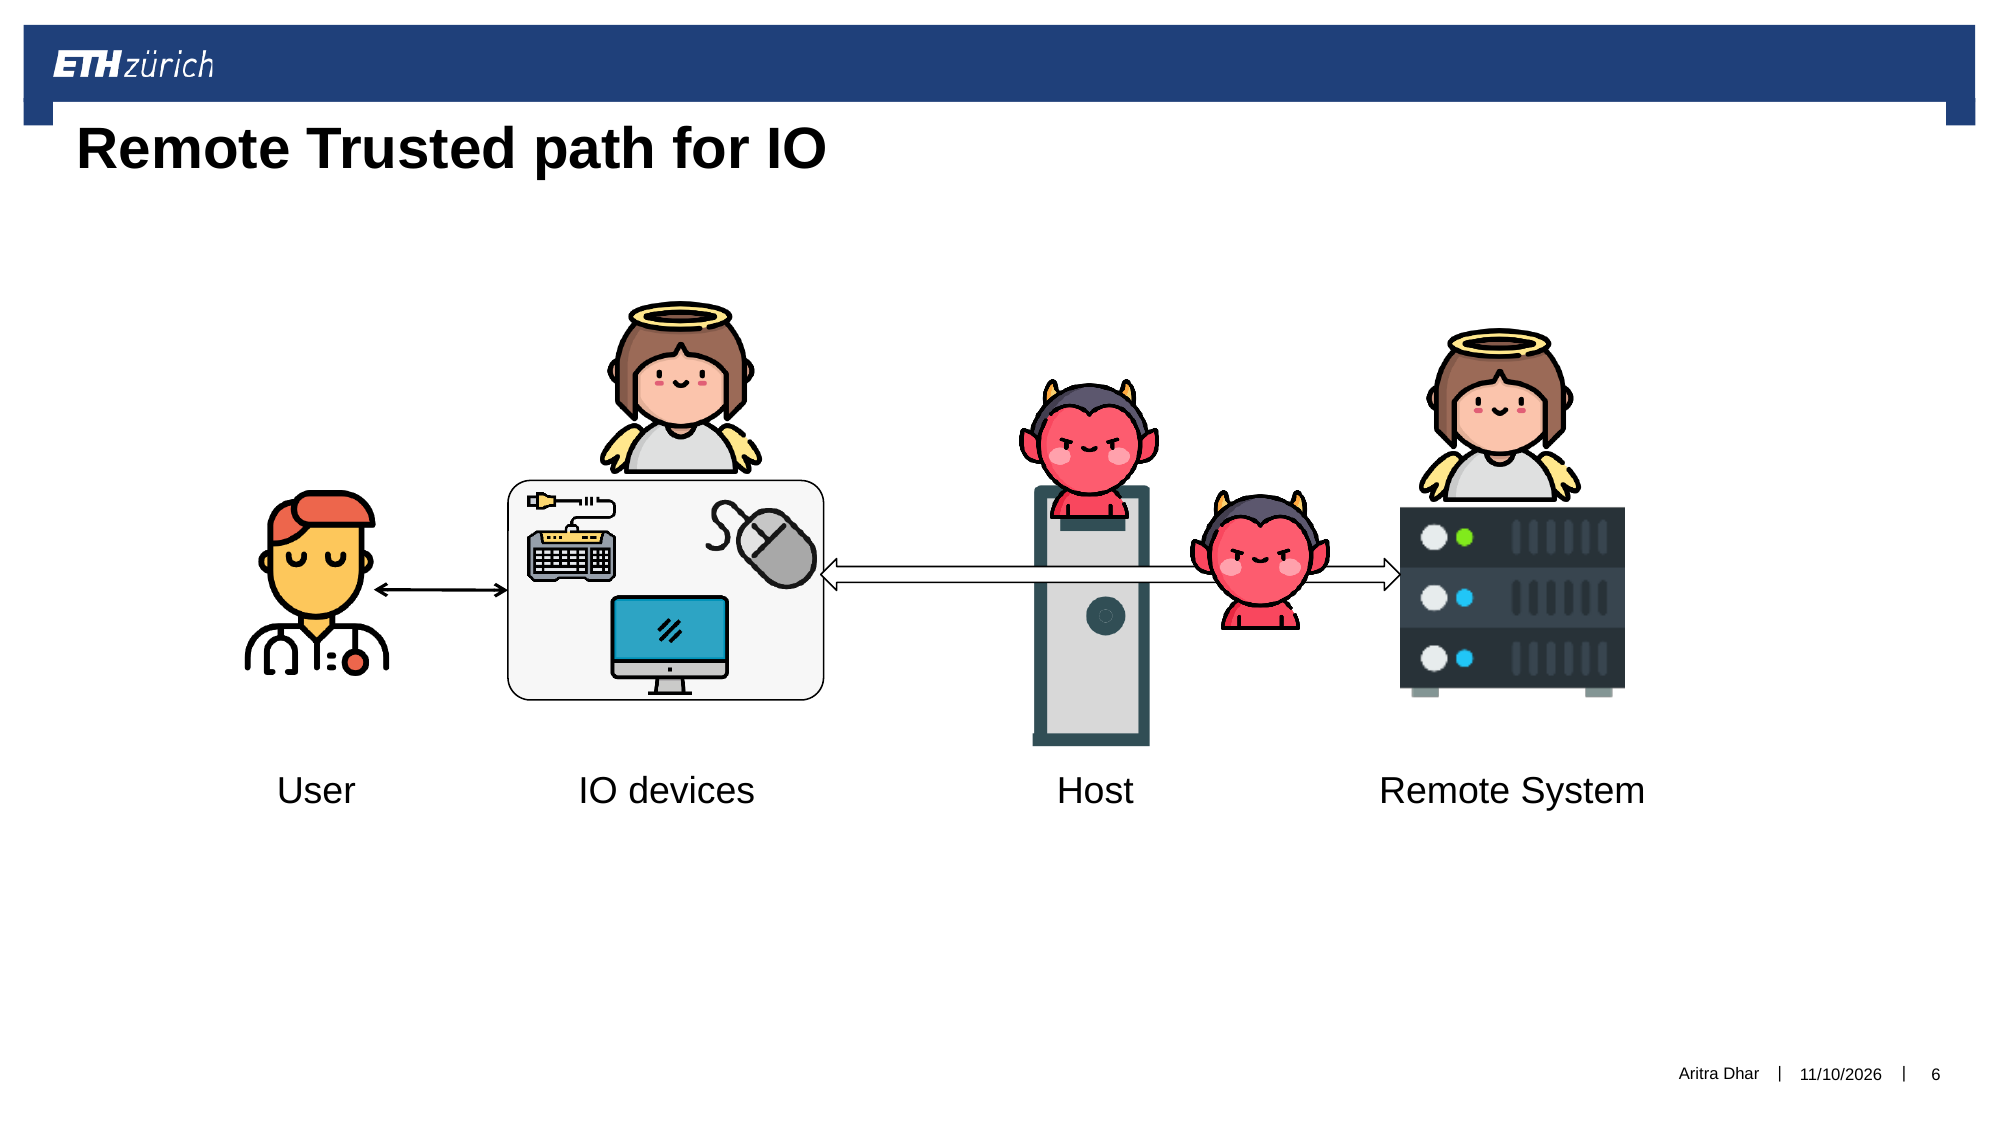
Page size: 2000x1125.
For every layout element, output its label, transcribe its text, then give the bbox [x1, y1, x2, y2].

picture [605, 595, 734, 695]
text_box IO devices [563, 758, 771, 819]
picture [1189, 490, 1330, 630]
text_box [823, 556, 1027, 593]
picture [526, 492, 616, 582]
picture [223, 490, 410, 676]
picture [705, 498, 817, 590]
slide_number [1790, 1034, 1892, 1112]
picture [1399, 328, 1625, 716]
text_box [1154, 564, 1184, 585]
text_box User [262, 758, 371, 819]
title Remote Trusted path for IO [53, 101, 1946, 262]
text_box Host [1042, 758, 1149, 819]
picture [1019, 379, 1159, 747]
picture [593, 301, 767, 475]
text_box Remote System [1364, 758, 1661, 819]
footer Aritra Dhar [999, 1034, 1760, 1111]
slide_number 6 [1906, 1034, 1966, 1112]
text_box [1334, 556, 1394, 593]
text_box [505, 478, 826, 703]
